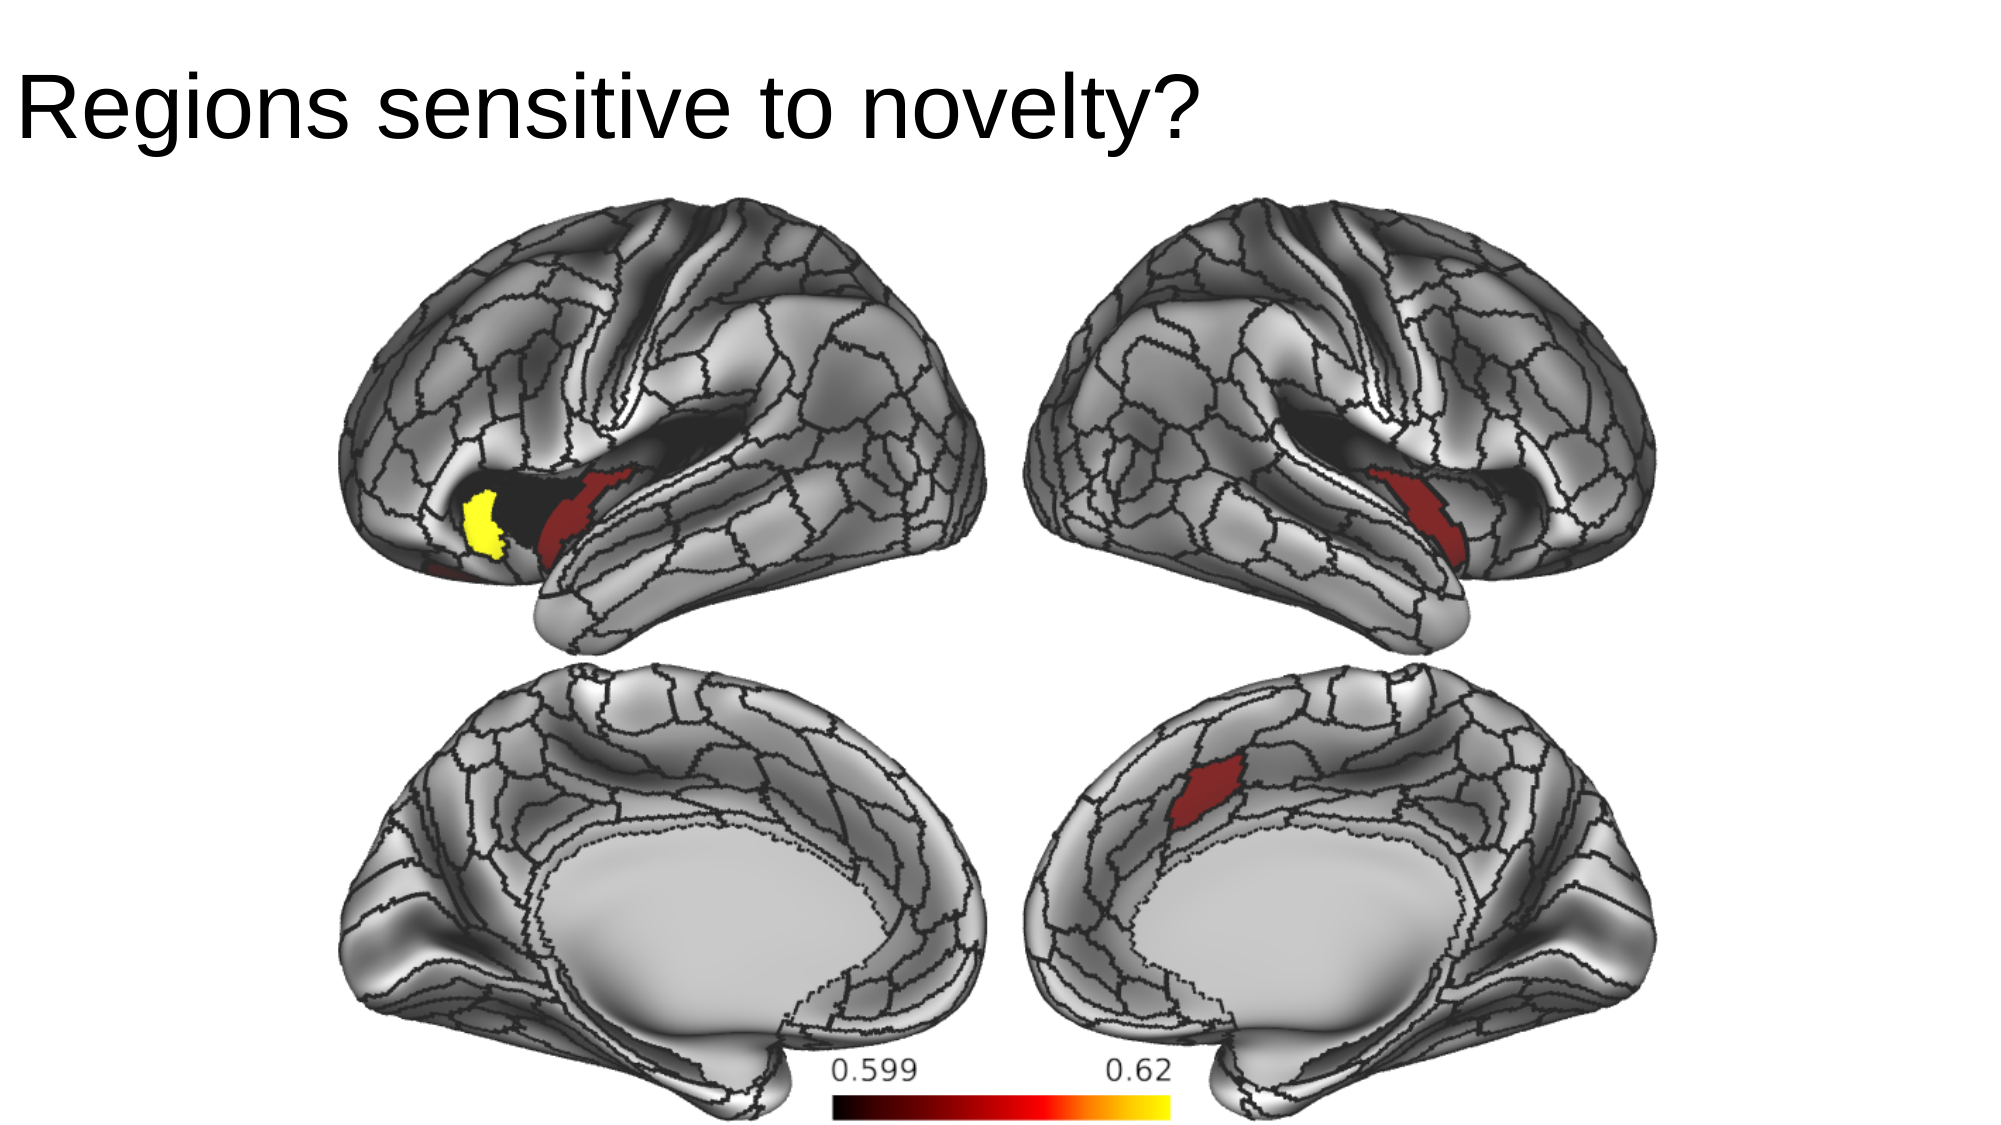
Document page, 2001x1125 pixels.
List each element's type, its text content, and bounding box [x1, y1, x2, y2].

picture [337, 195, 1663, 1125]
title Regions sensitive to novelty? [0, 0, 1725, 218]
